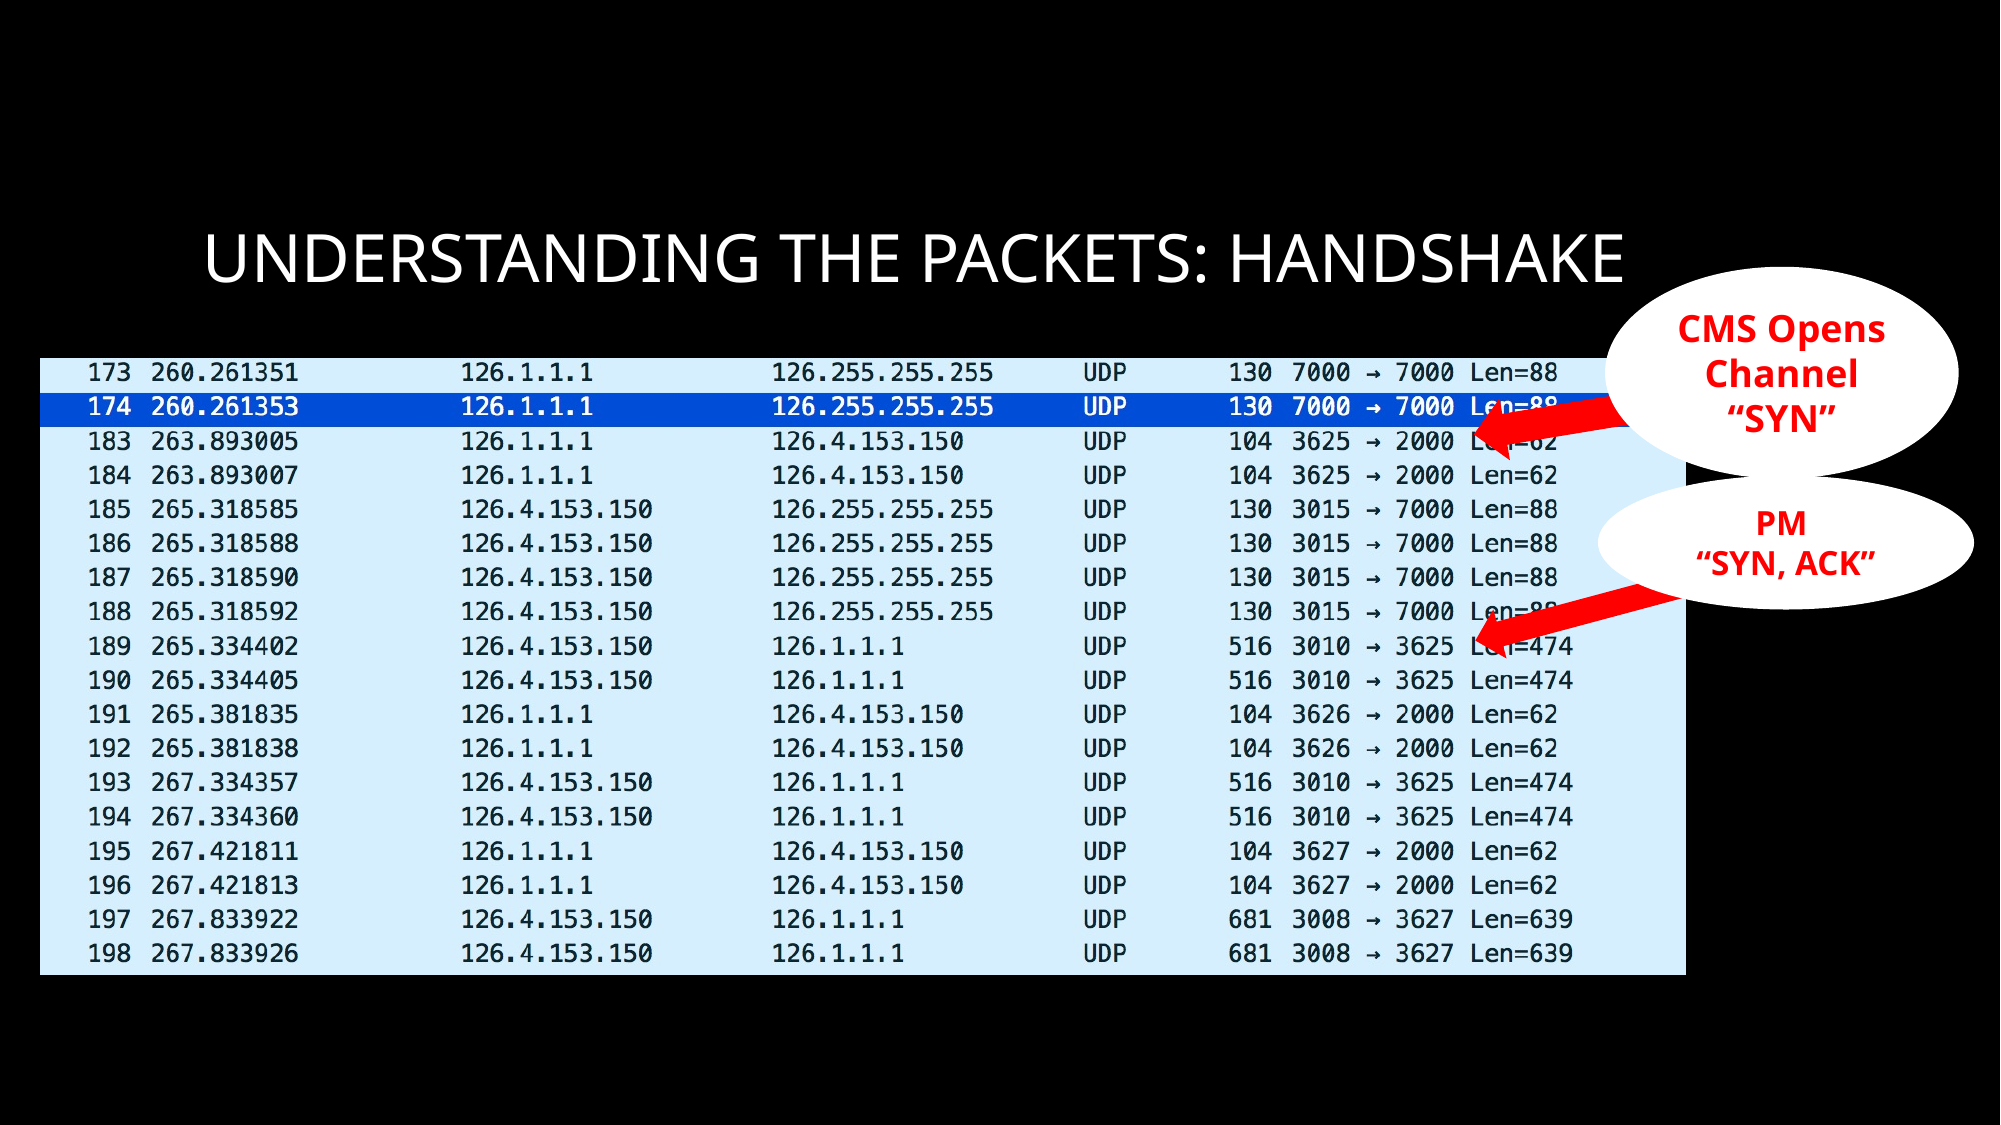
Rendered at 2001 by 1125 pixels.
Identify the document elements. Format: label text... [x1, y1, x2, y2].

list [40, 357, 1686, 975]
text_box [1471, 475, 1975, 639]
title Understanding the packets: Handshake [187, 99, 1813, 357]
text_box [1472, 266, 1959, 475]
